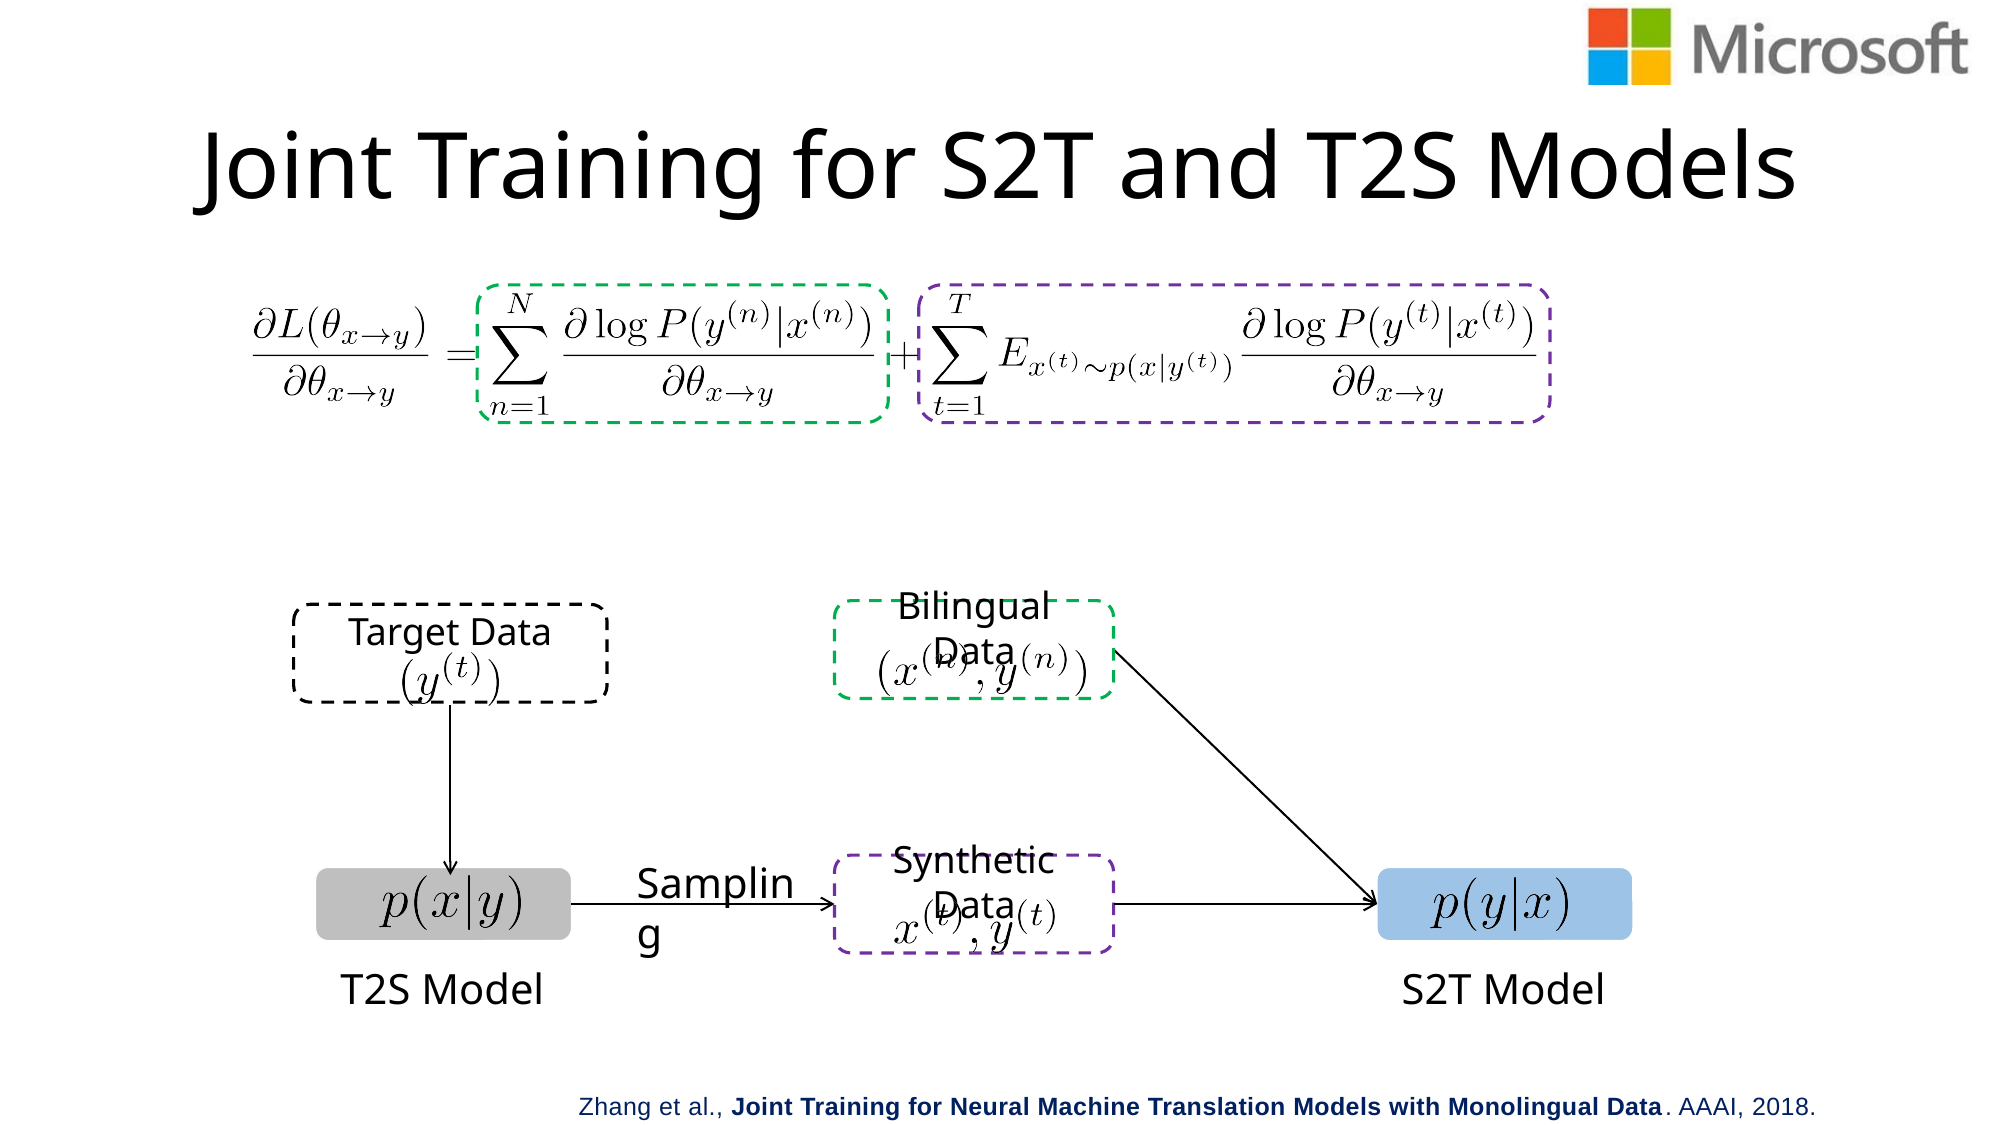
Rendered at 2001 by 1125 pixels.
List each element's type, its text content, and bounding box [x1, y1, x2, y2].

text_box [480, 415, 883, 425]
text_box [293, 600, 1633, 953]
text_box [922, 415, 1545, 425]
text_box [924, 283, 1547, 293]
title Joint Training for S2T and T2S Models [137, 59, 1863, 243]
text_box S2T Model [1386, 955, 1621, 1021]
picture [252, 293, 1550, 415]
picture [1582, 3, 1976, 85]
text_box [482, 283, 885, 293]
picture [894, 899, 1055, 953]
text_box T2S Model [325, 955, 560, 1021]
text_box Zhang et al., Joint Training for Neural Machine Translation Models with Monolingual Data. AAAI, 2018. [520, 1093, 1875, 1121]
list [137, 243, 1863, 958]
